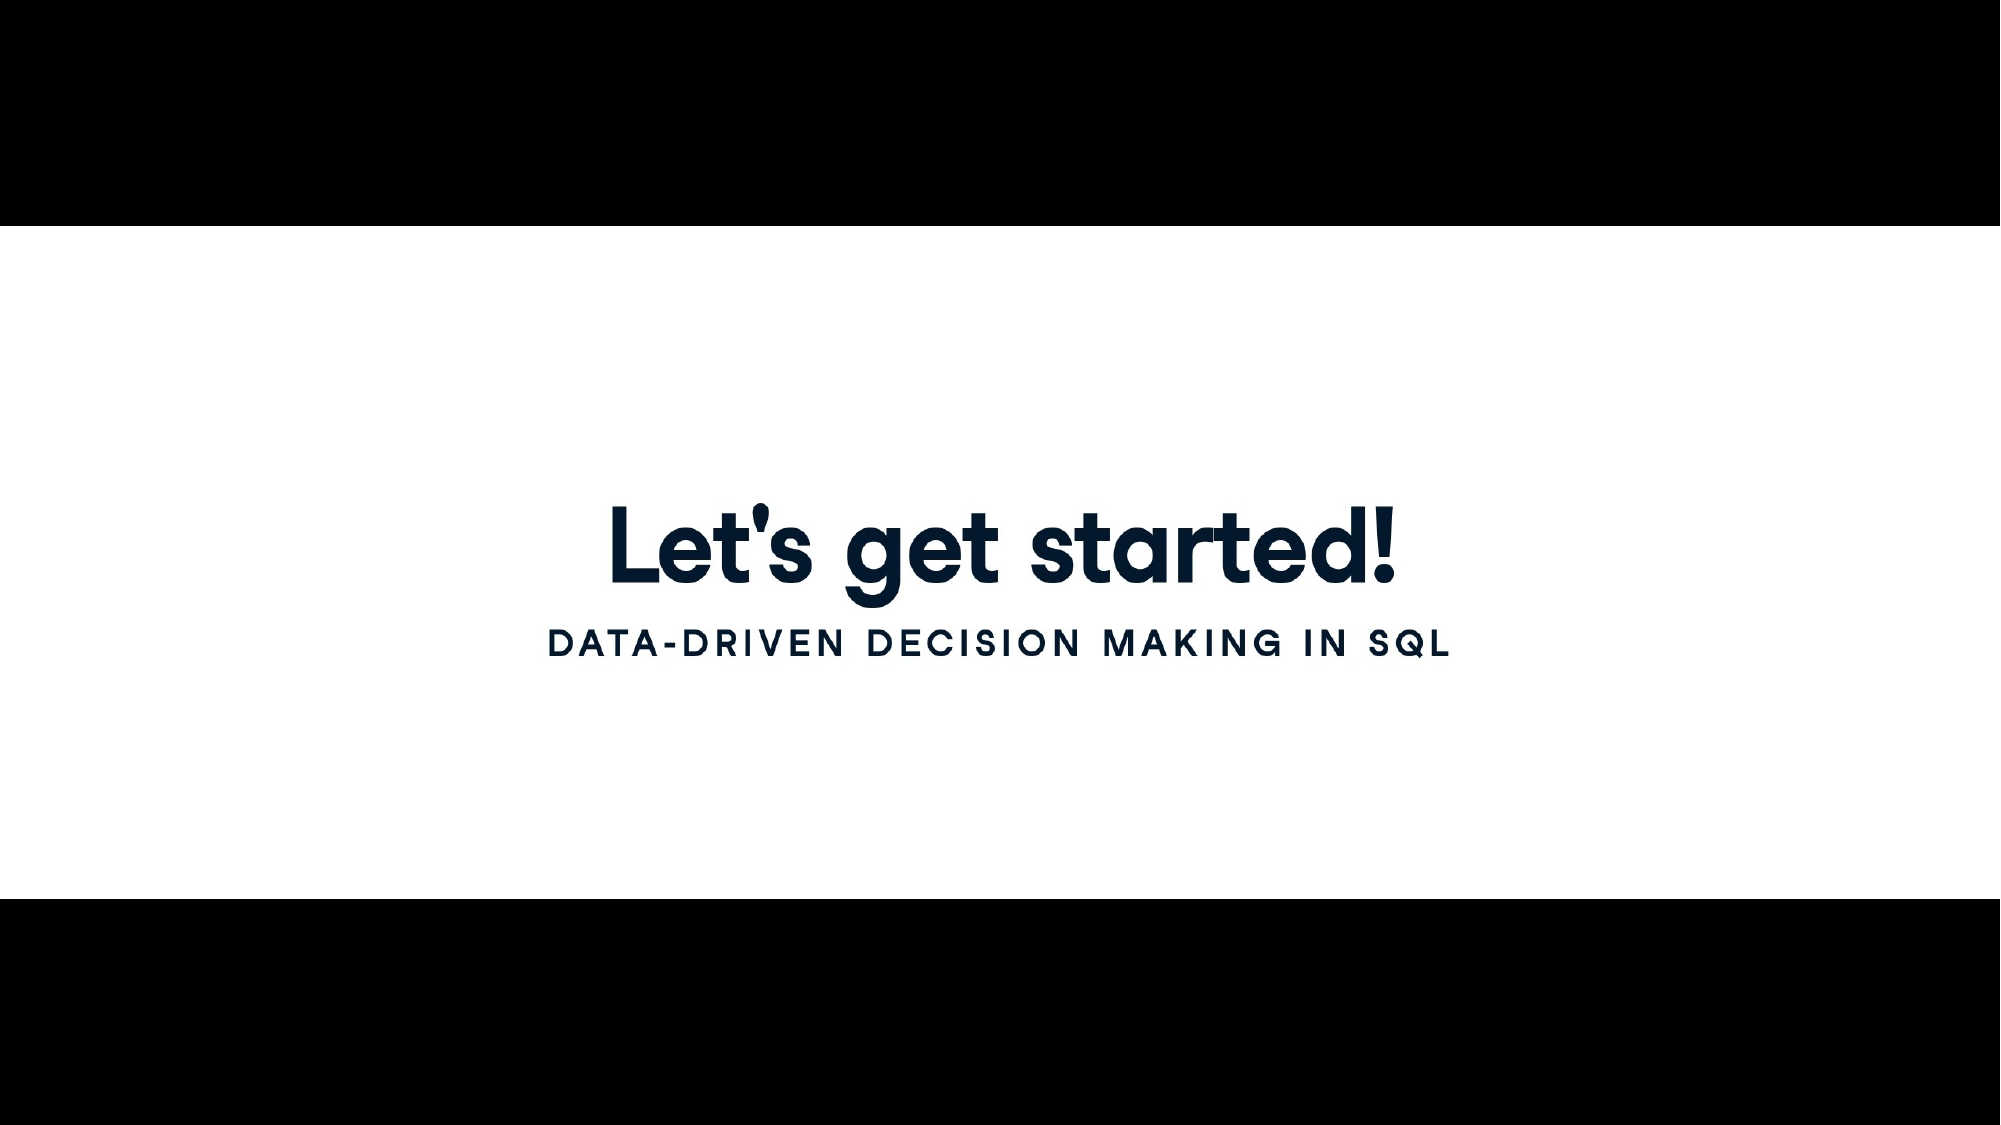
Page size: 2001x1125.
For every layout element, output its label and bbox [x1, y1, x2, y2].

picture [0, 226, 2000, 899]
